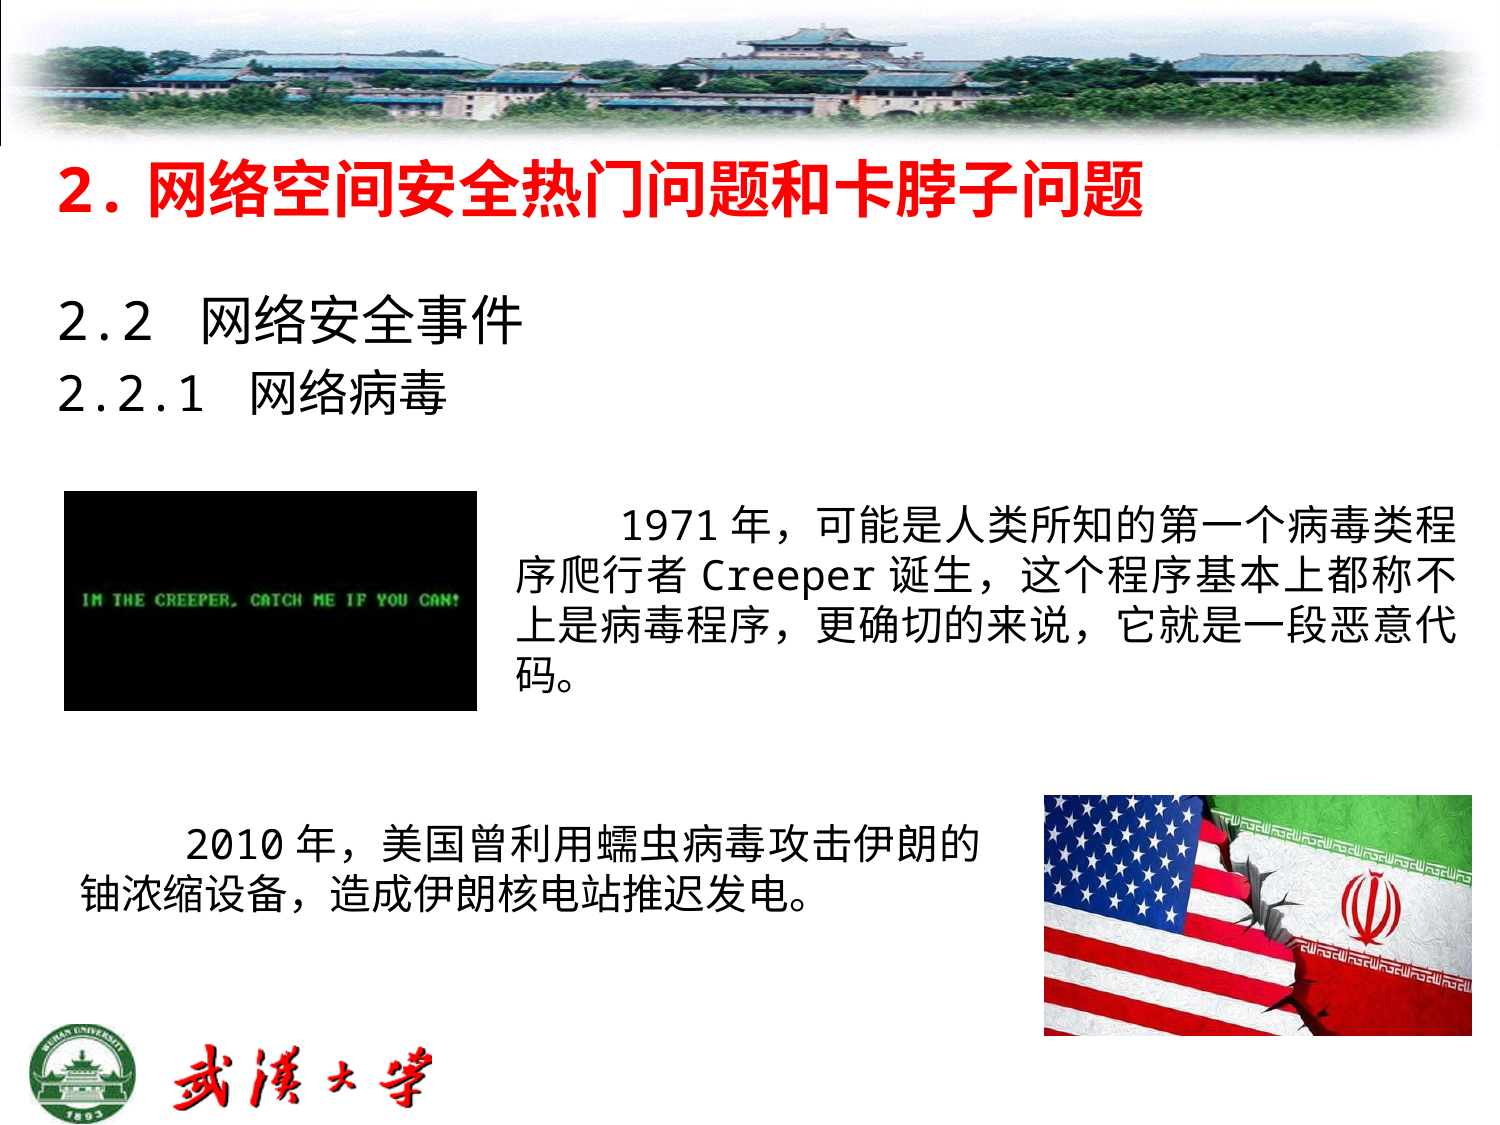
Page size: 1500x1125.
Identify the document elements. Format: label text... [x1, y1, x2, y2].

list 2.2 网络安全事件 2.2.1 网络病毒 [40, 278, 1424, 469]
picture [0, 0, 1500, 146]
picture [1044, 794, 1473, 1036]
text_box 2010年，美国曾利用蠕虫病毒攻击伊朗的铀浓缩设备，造成伊朗核电站推迟发电。 [64, 810, 997, 1059]
title 2.网络空间安全热门问题和卡脖子问题 [40, 118, 1500, 256]
picture [64, 491, 477, 711]
text_box 1971年，可能是人类所知的第一个病毒类程序爬行者Creeper诞生，这个程序基本上都称不上是病毒程序，更确切的来说，它就是一段恶意代码。 [500, 491, 1472, 681]
picture [171, 1059, 432, 1125]
